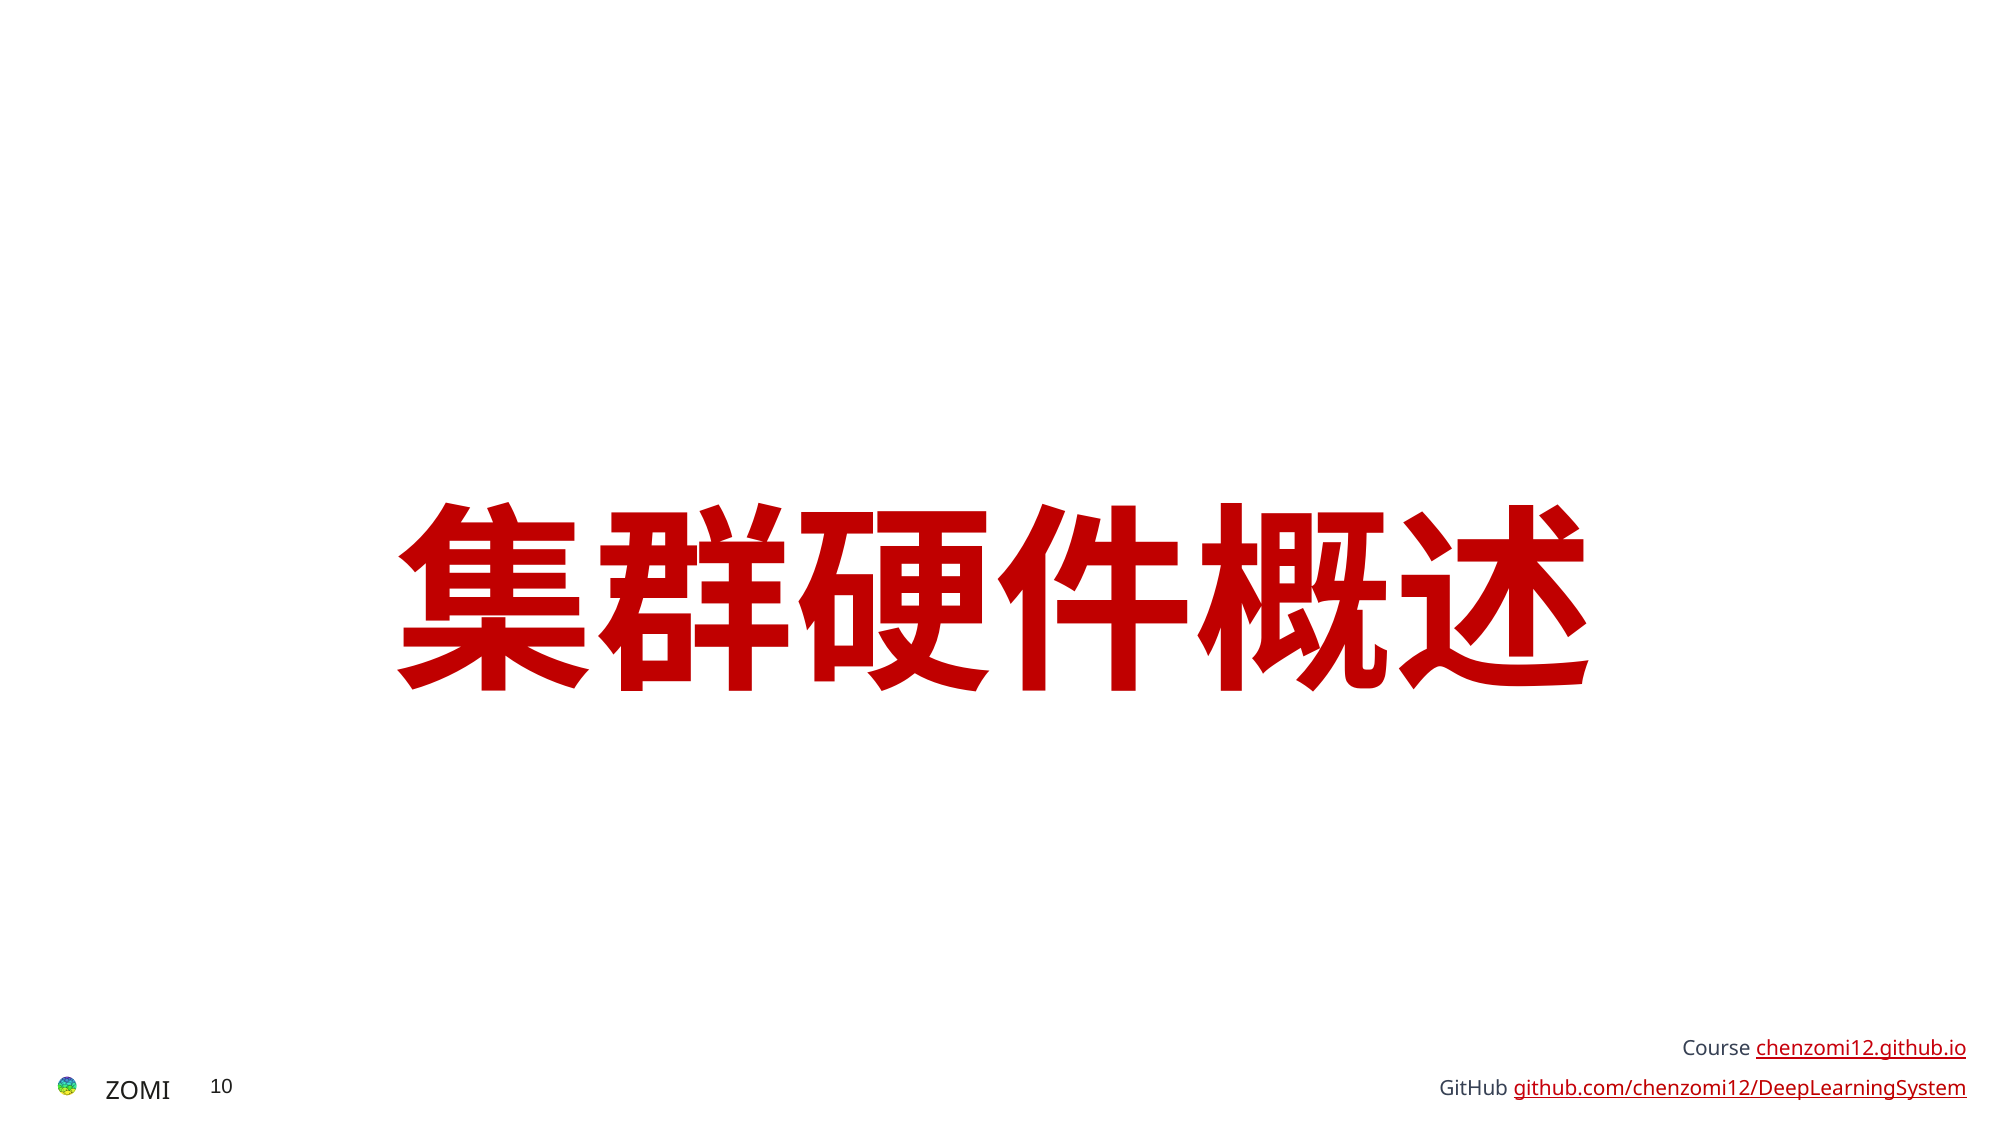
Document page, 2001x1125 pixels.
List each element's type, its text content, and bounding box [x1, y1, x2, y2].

list 集群硬件概述 [79, 80, 1910, 986]
picture [58, 1077, 76, 1095]
